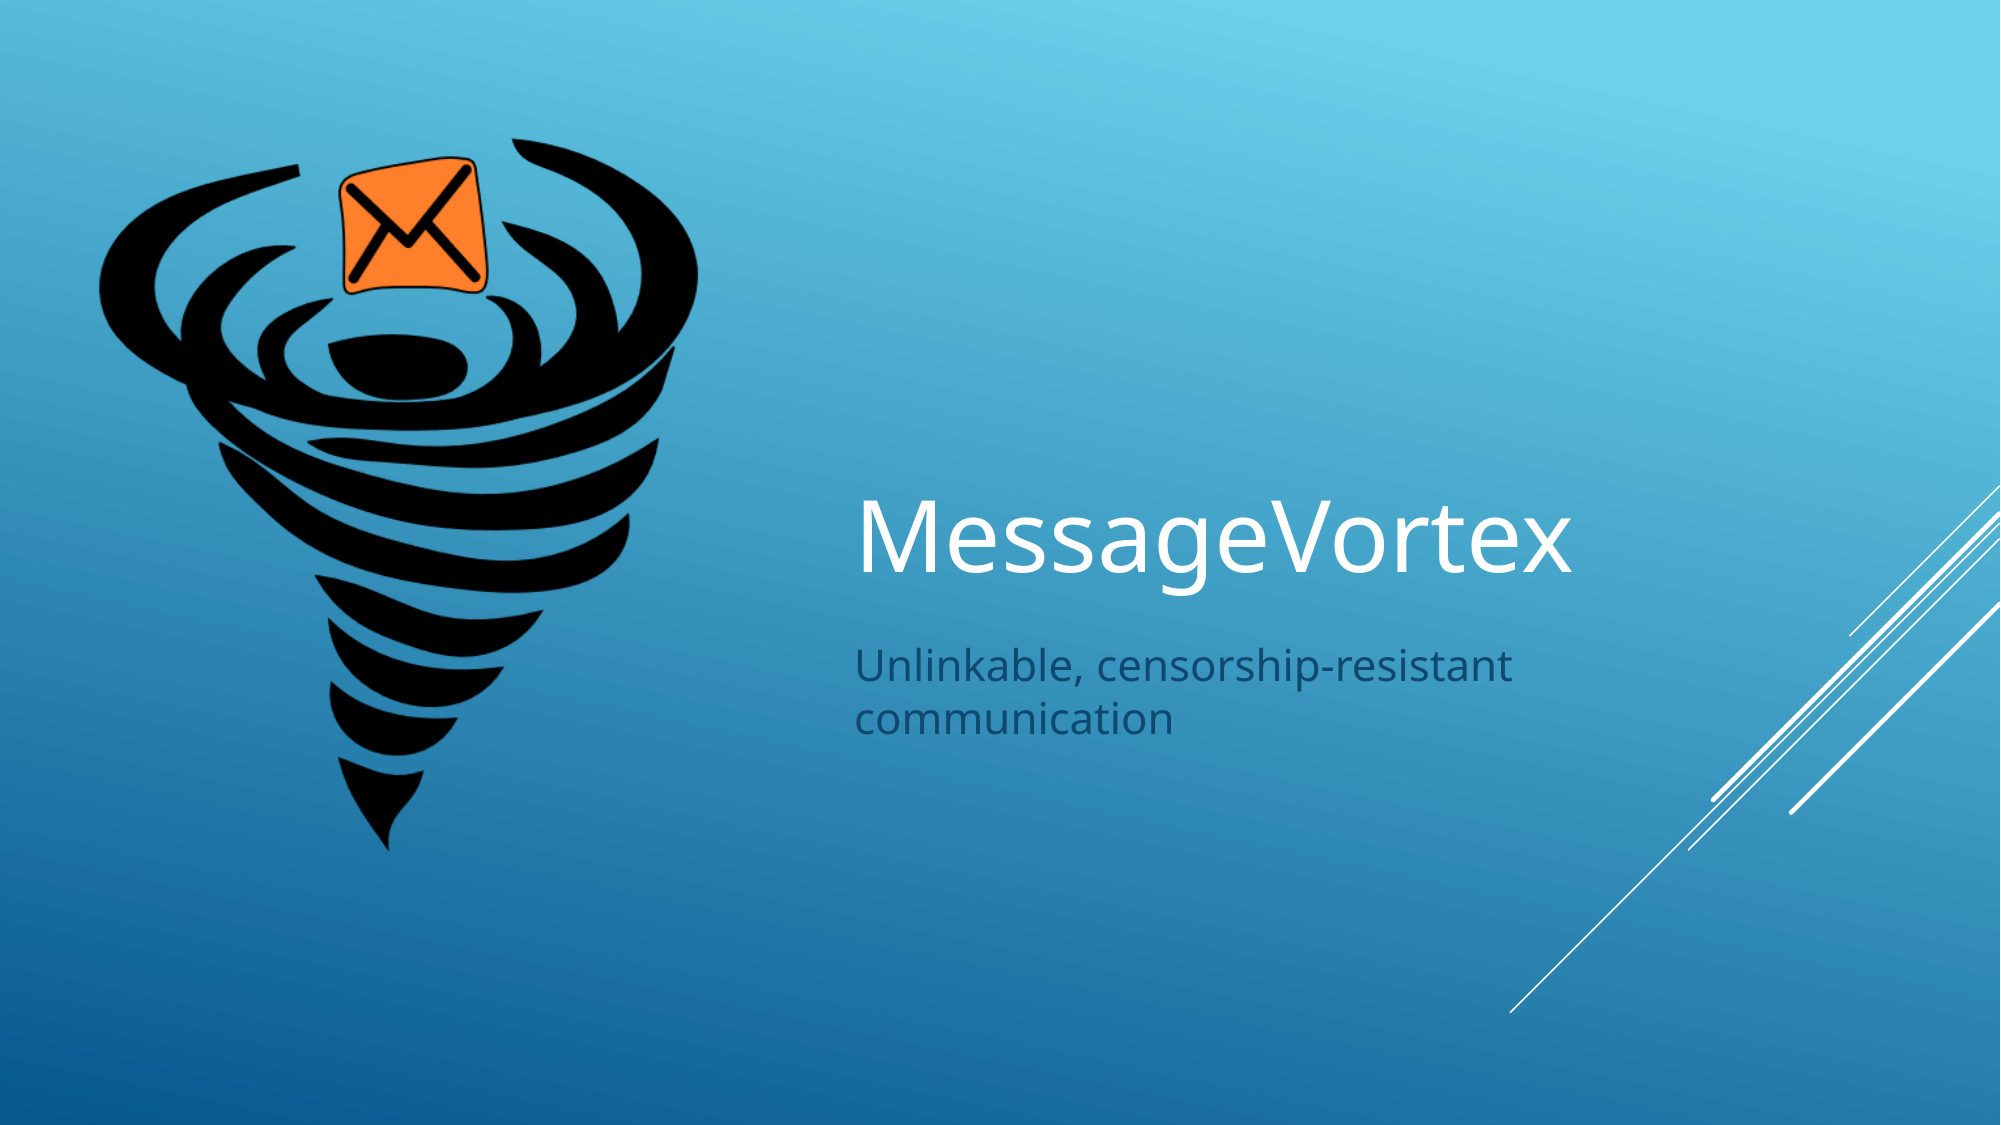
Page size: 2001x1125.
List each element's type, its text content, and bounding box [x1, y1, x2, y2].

picture [44, 112, 772, 961]
text_box [0, 0, 2000, 1125]
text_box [1510, 485, 2000, 1013]
subtitle Unlinkable, censorship-resistant communication [839, 630, 1510, 950]
title MessageVortex [839, 112, 1850, 600]
